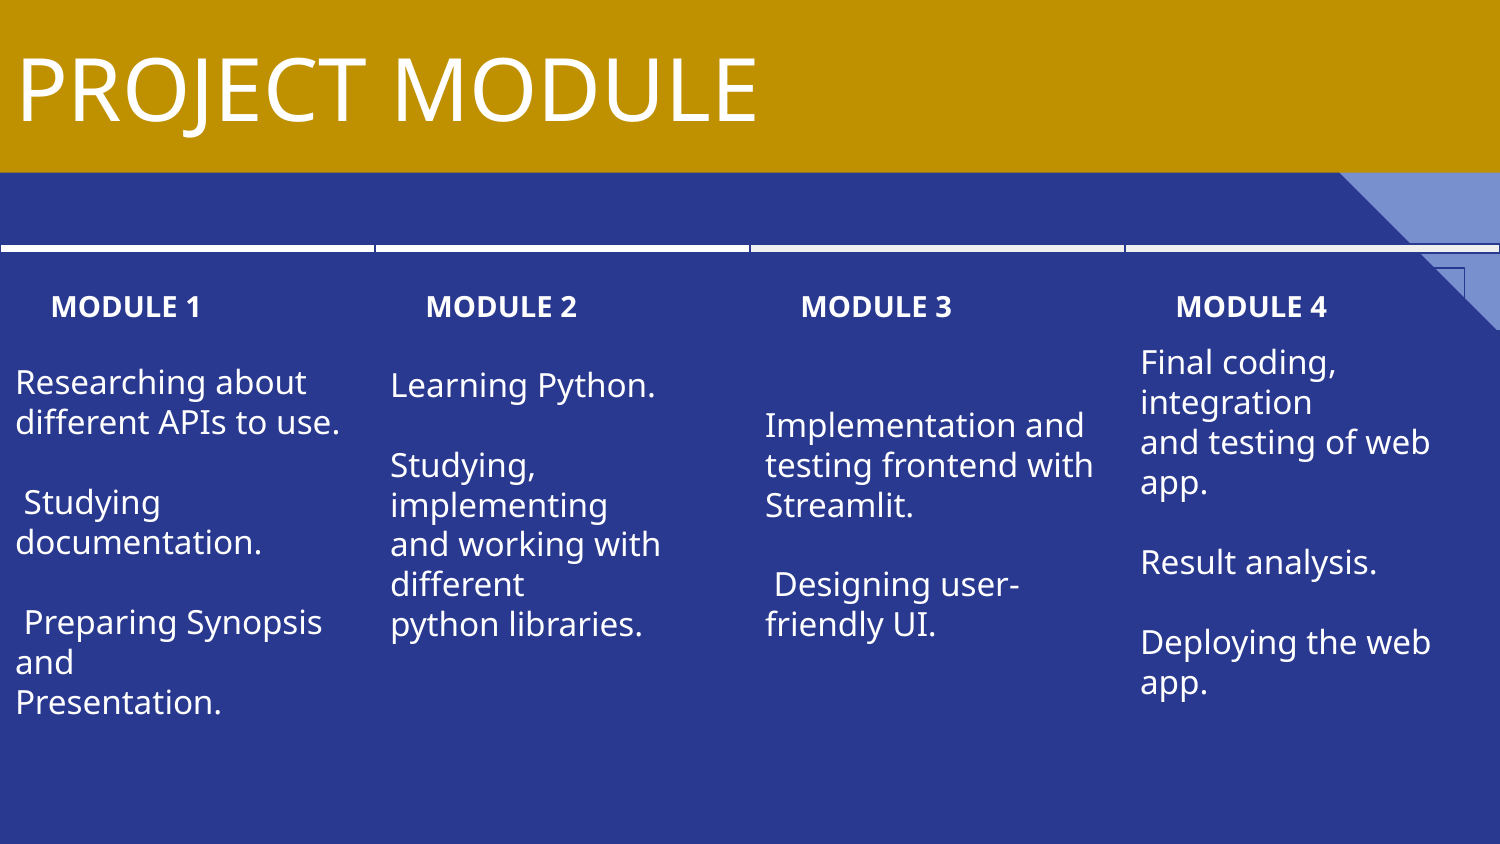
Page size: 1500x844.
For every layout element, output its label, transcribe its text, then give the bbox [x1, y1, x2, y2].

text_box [374, 243, 751, 712]
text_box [1124, 243, 1500, 712]
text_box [0, 243, 373, 712]
title PROJECT MODULE [0, 0, 1500, 173]
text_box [751, 243, 1123, 712]
